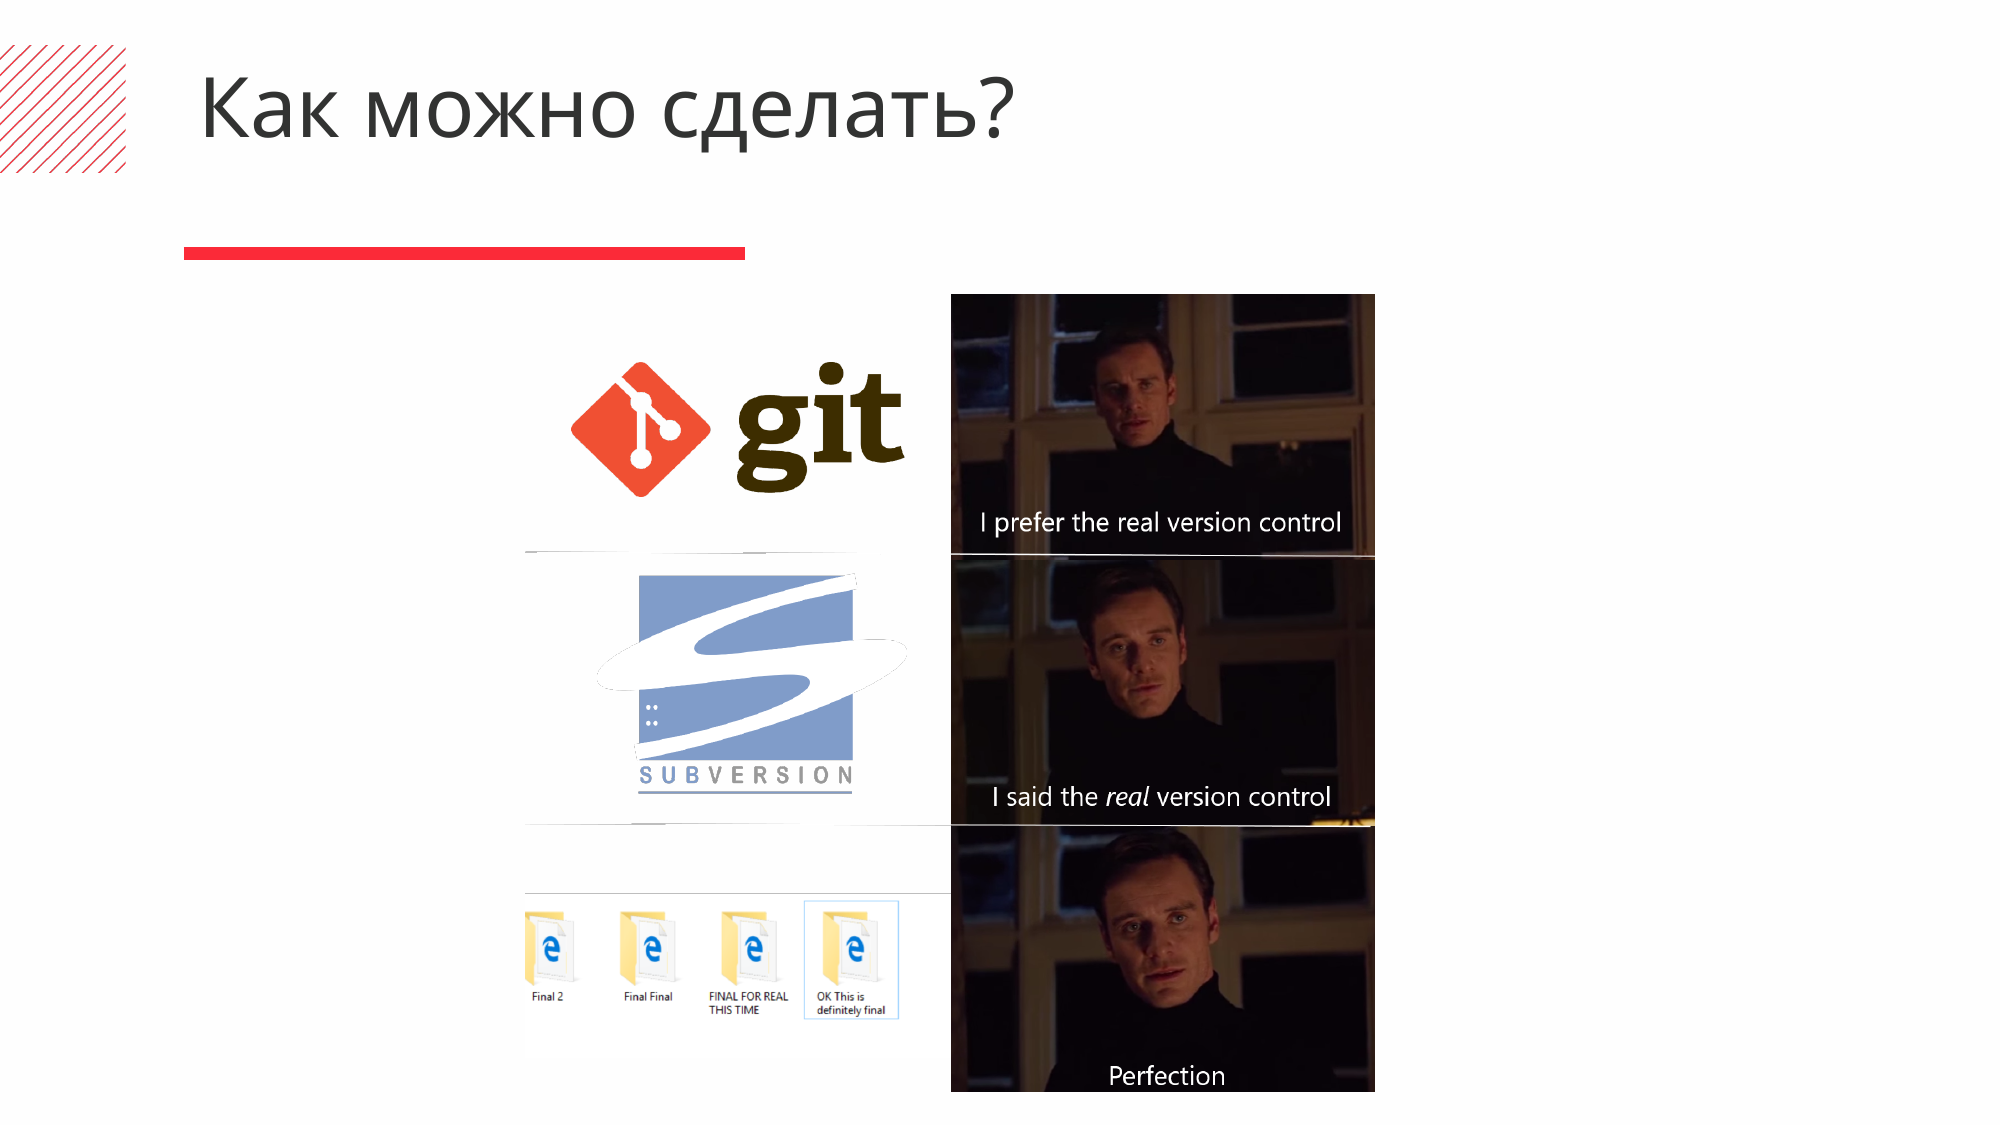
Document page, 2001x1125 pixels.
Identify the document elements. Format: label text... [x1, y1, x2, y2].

picture [525, 294, 1375, 1092]
list Как можно сделать? [183, 58, 1780, 194]
picture [0, 45, 126, 173]
